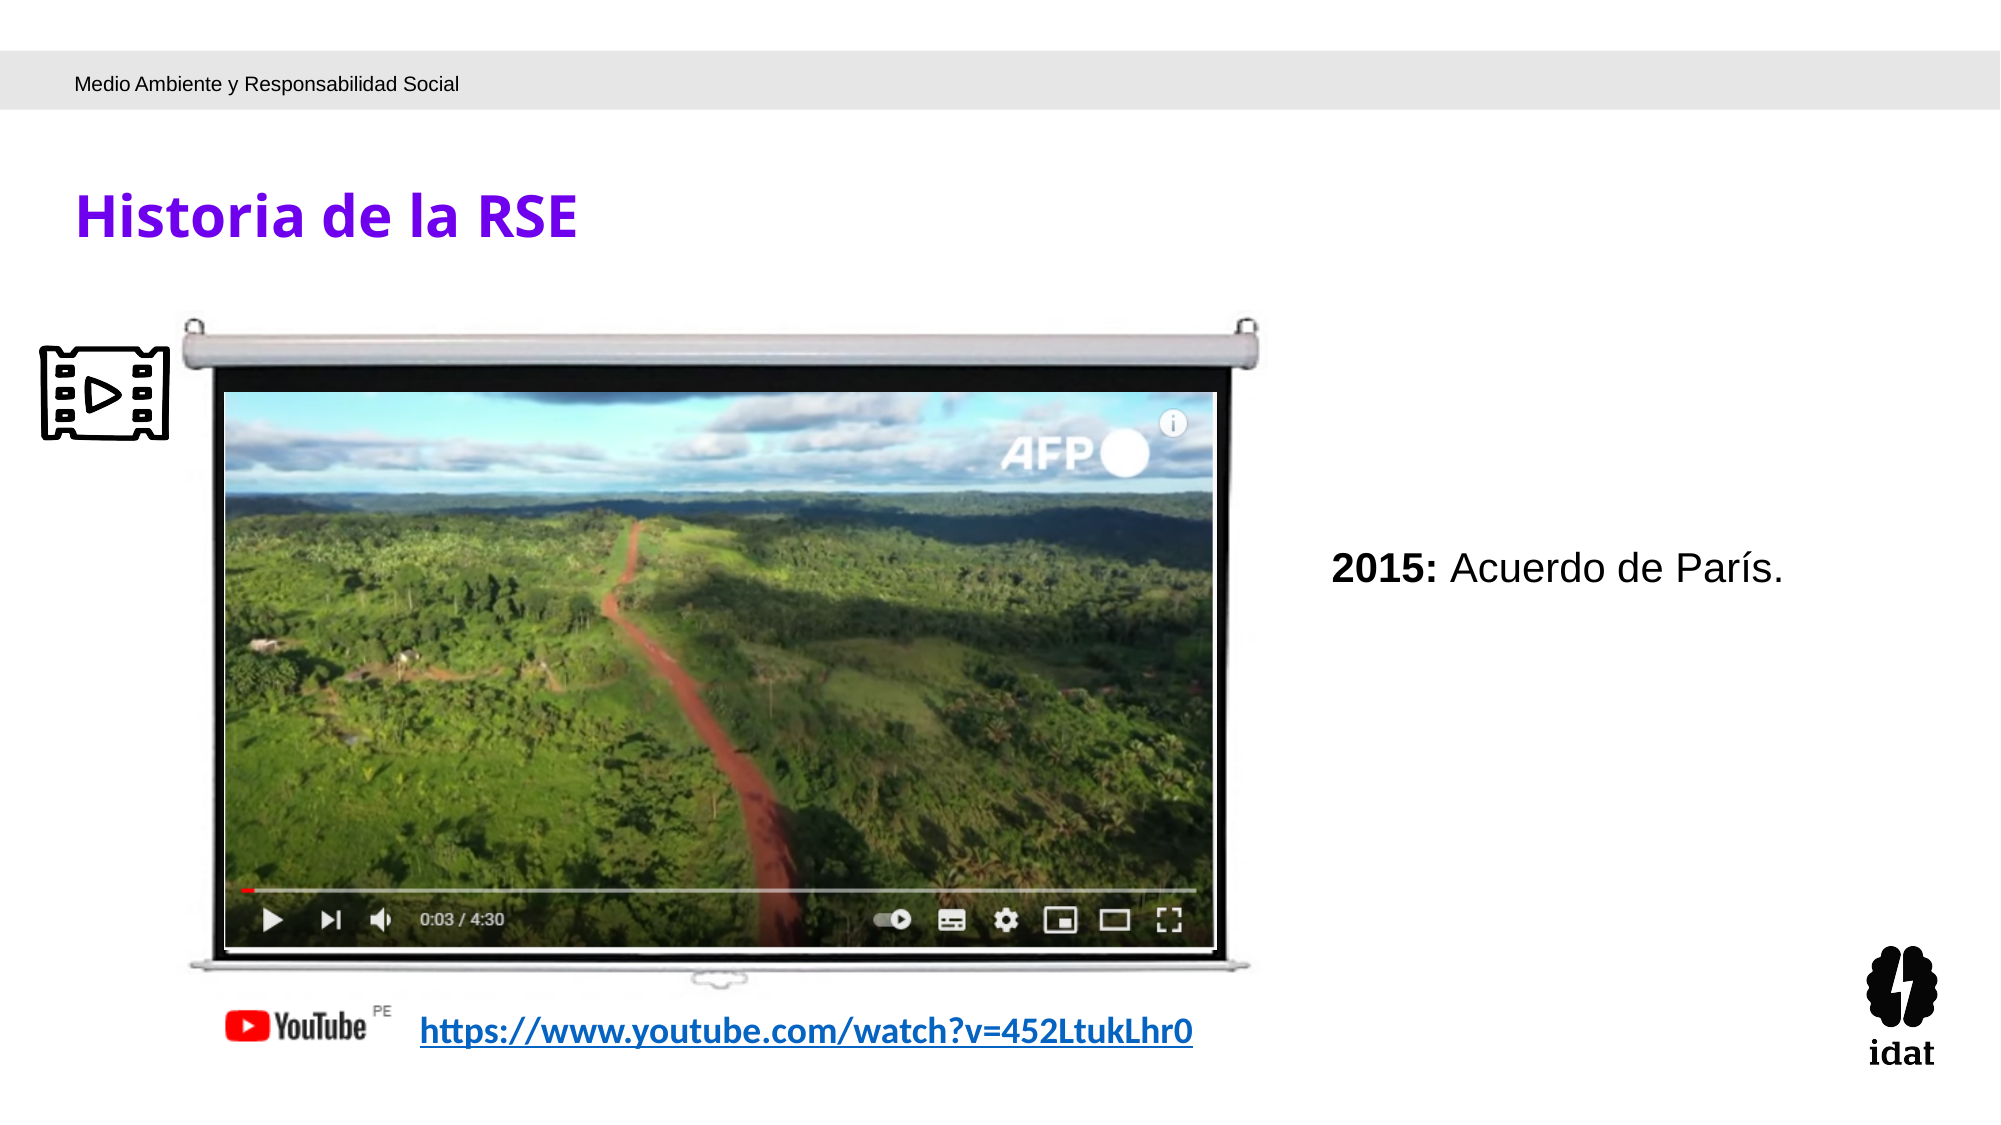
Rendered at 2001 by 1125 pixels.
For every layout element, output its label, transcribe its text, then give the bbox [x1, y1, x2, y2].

text_box 2015: Acuerdo de París. [1316, 508, 1920, 599]
list Historia de la RSE [74, 176, 1348, 273]
list Medio Ambiente y Responsabilidad Social [74, 58, 690, 106]
picture [1866, 946, 1938, 1065]
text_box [209, 999, 1213, 1060]
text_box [39, 310, 1268, 999]
